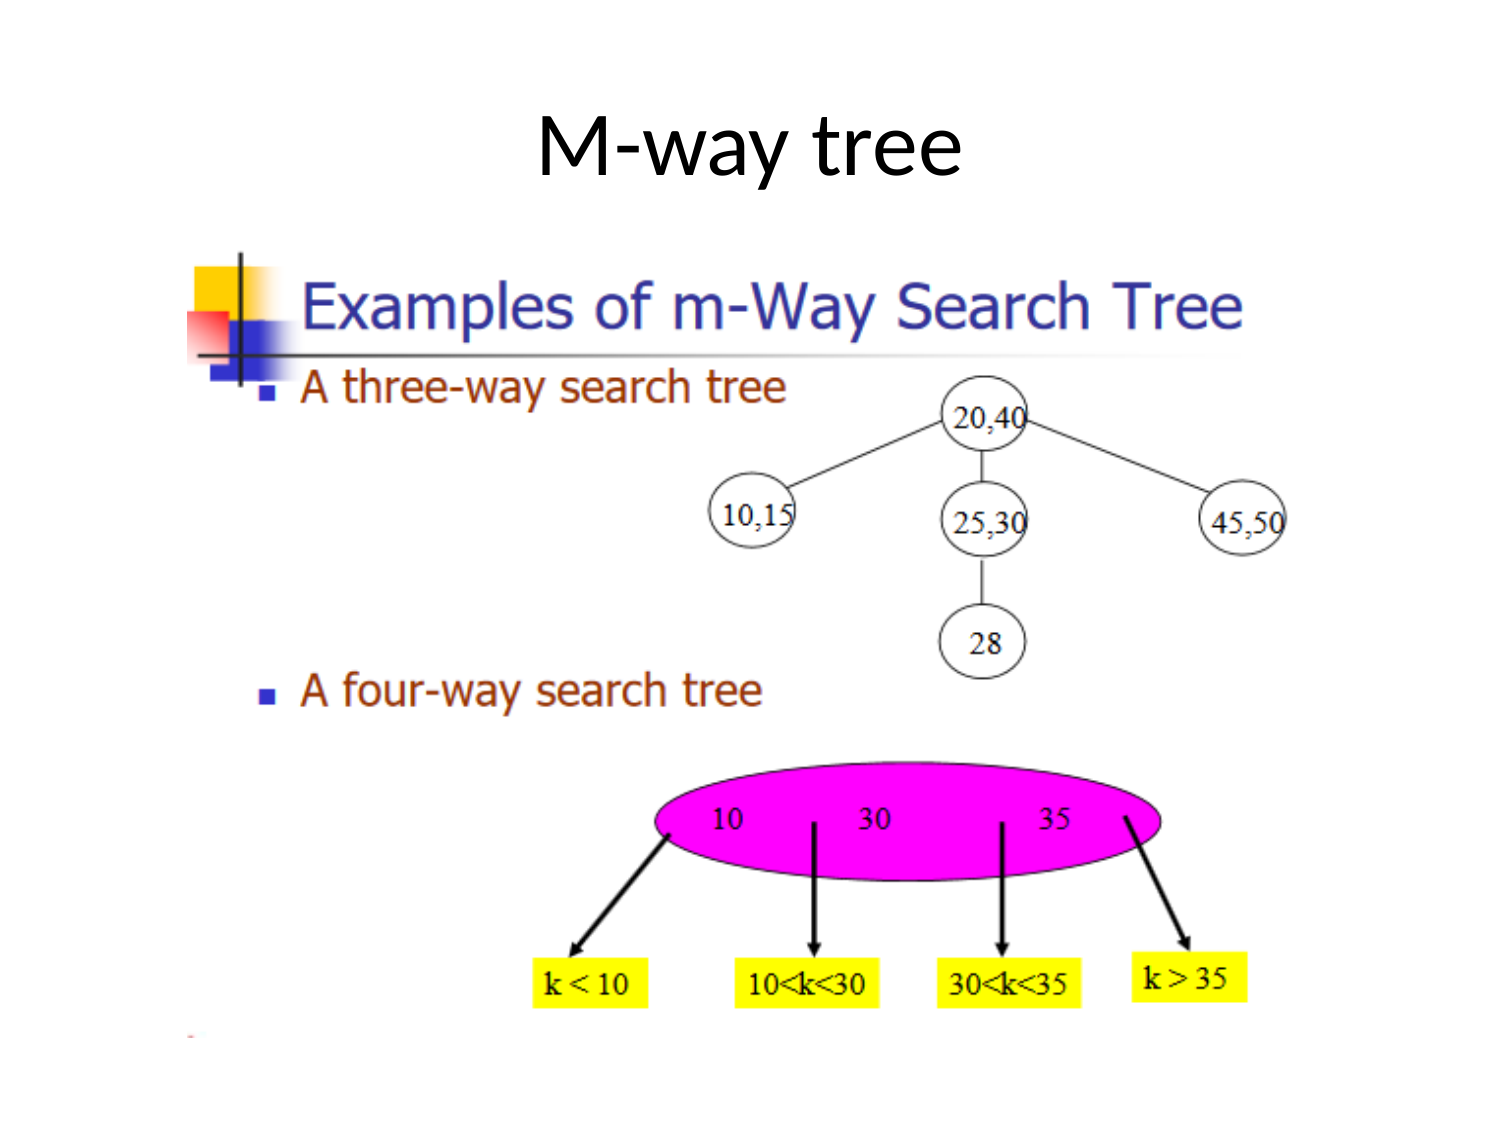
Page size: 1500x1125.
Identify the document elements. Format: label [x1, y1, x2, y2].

list [187, 232, 1313, 1038]
title [75, 45, 1425, 233]
